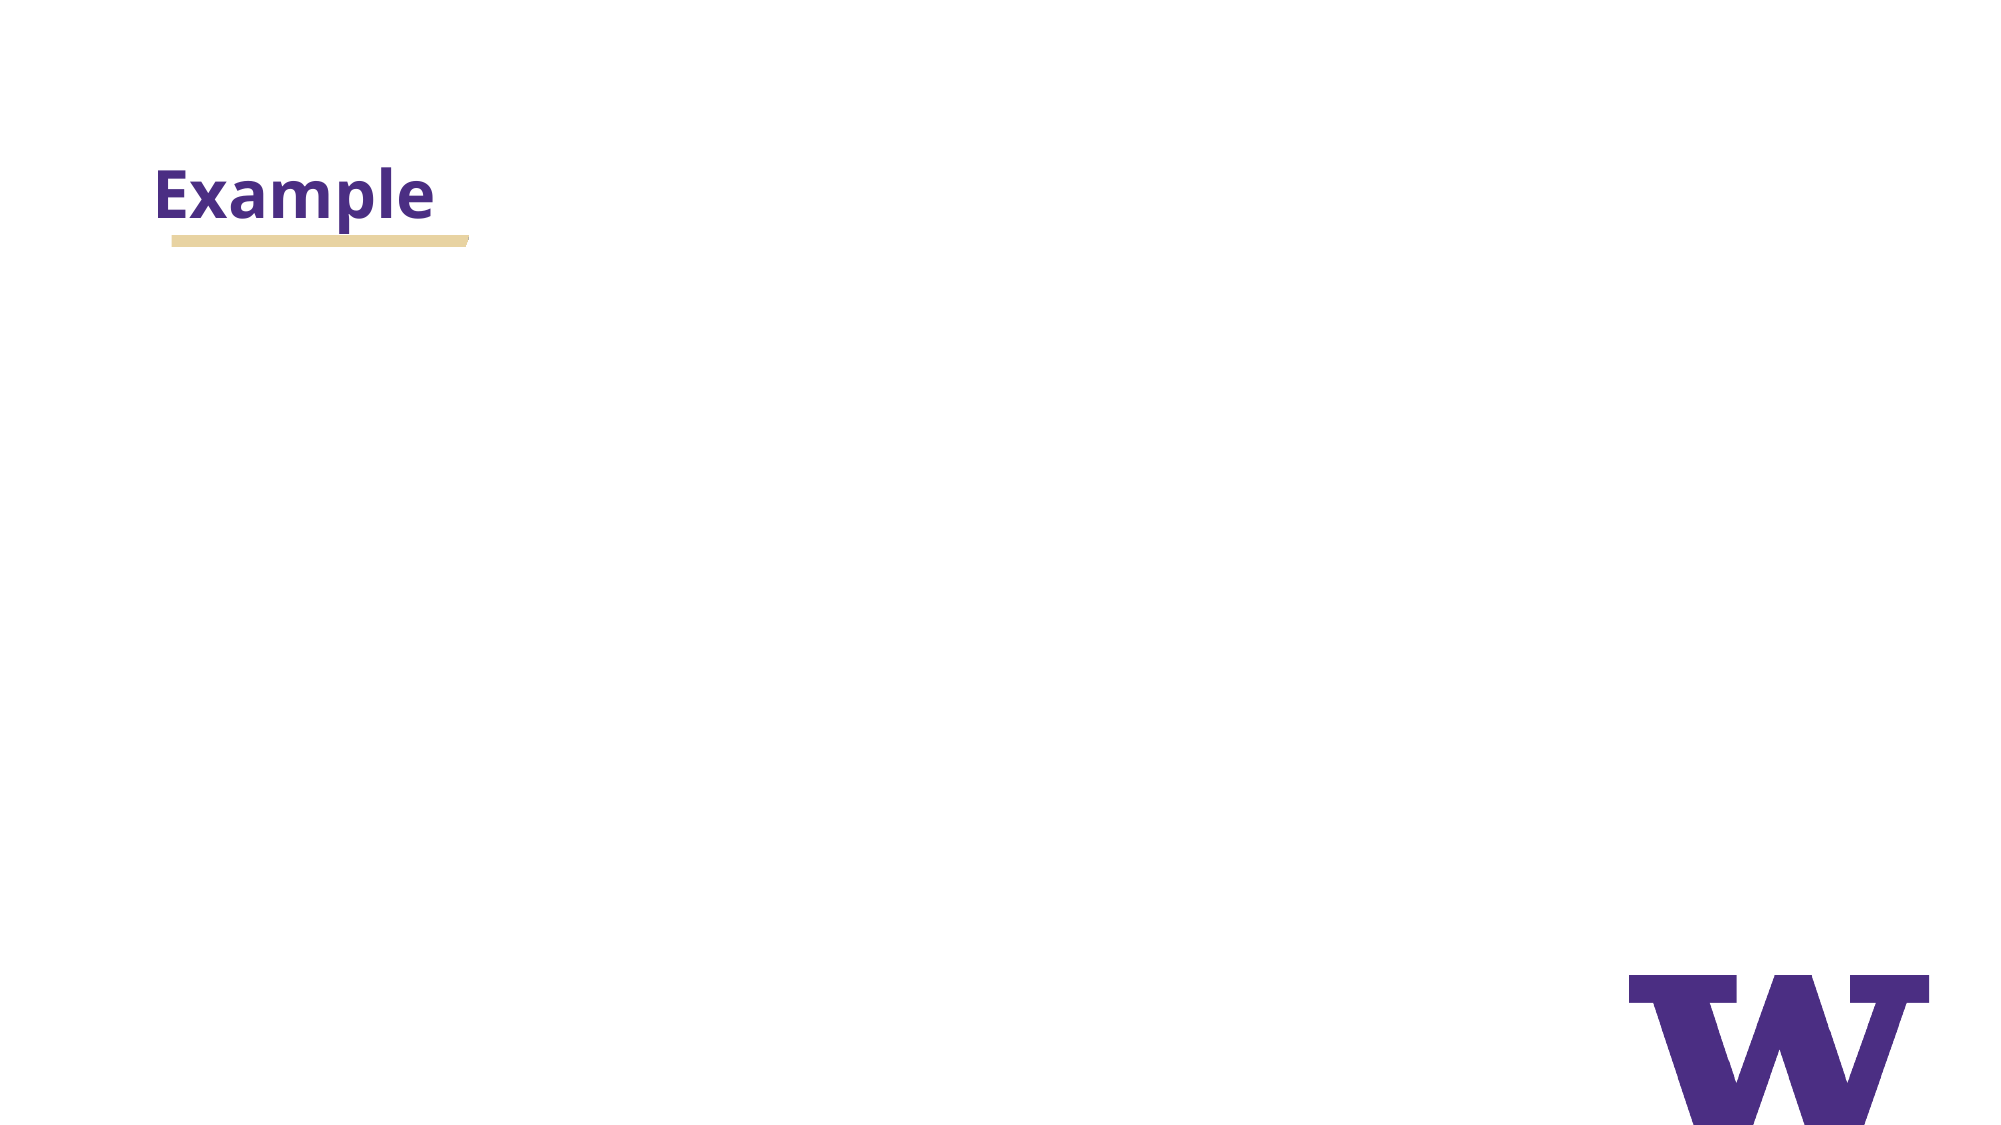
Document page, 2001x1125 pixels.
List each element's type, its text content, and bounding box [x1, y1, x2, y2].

title Example [137, 59, 1863, 240]
picture [1629, 975, 1930, 1125]
picture [171, 240, 469, 247]
